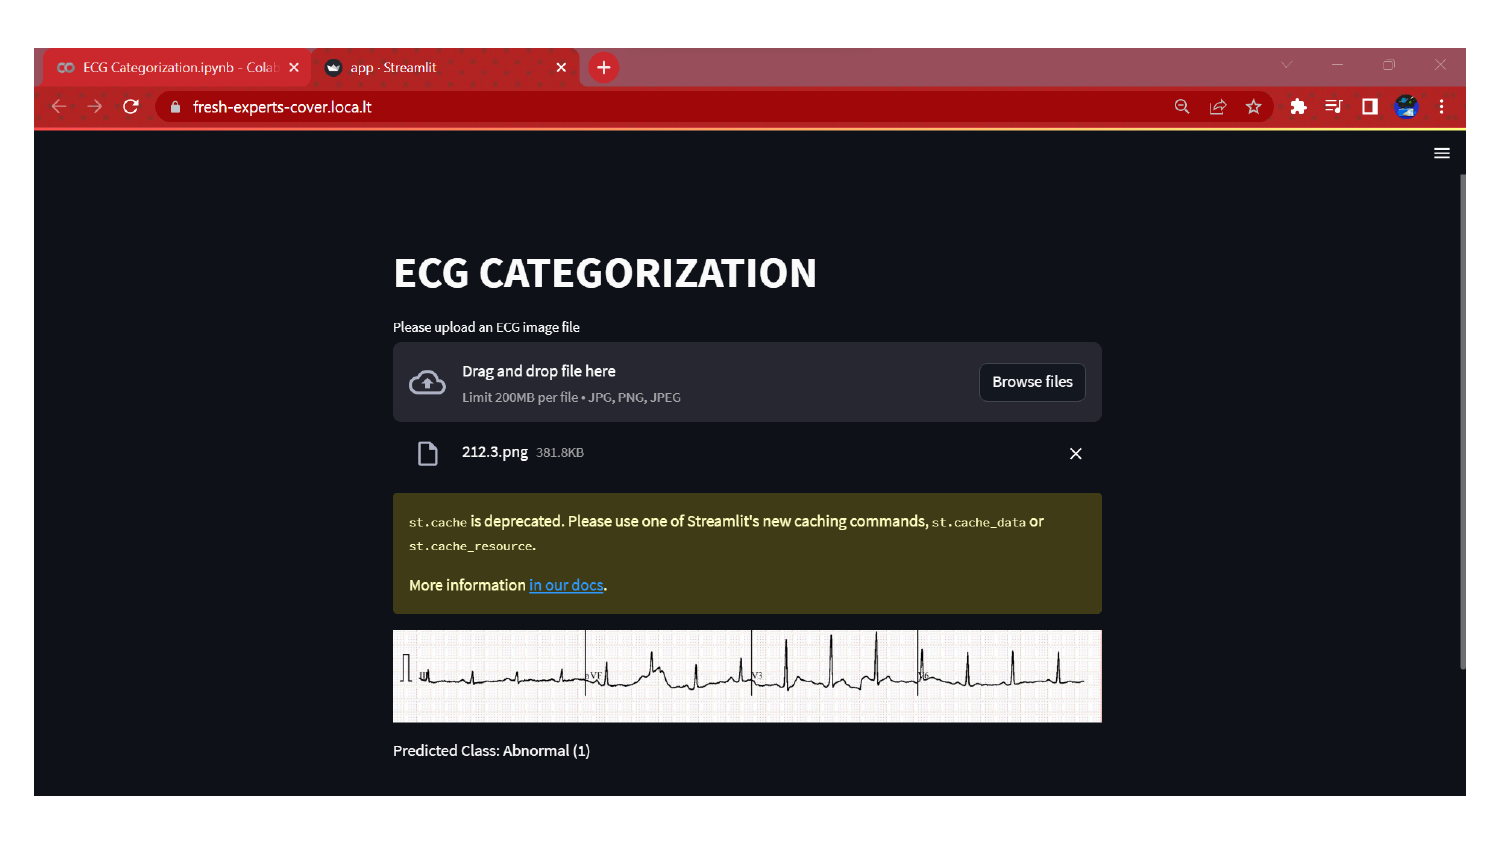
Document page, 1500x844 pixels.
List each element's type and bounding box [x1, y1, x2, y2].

picture [34, 47, 1466, 796]
